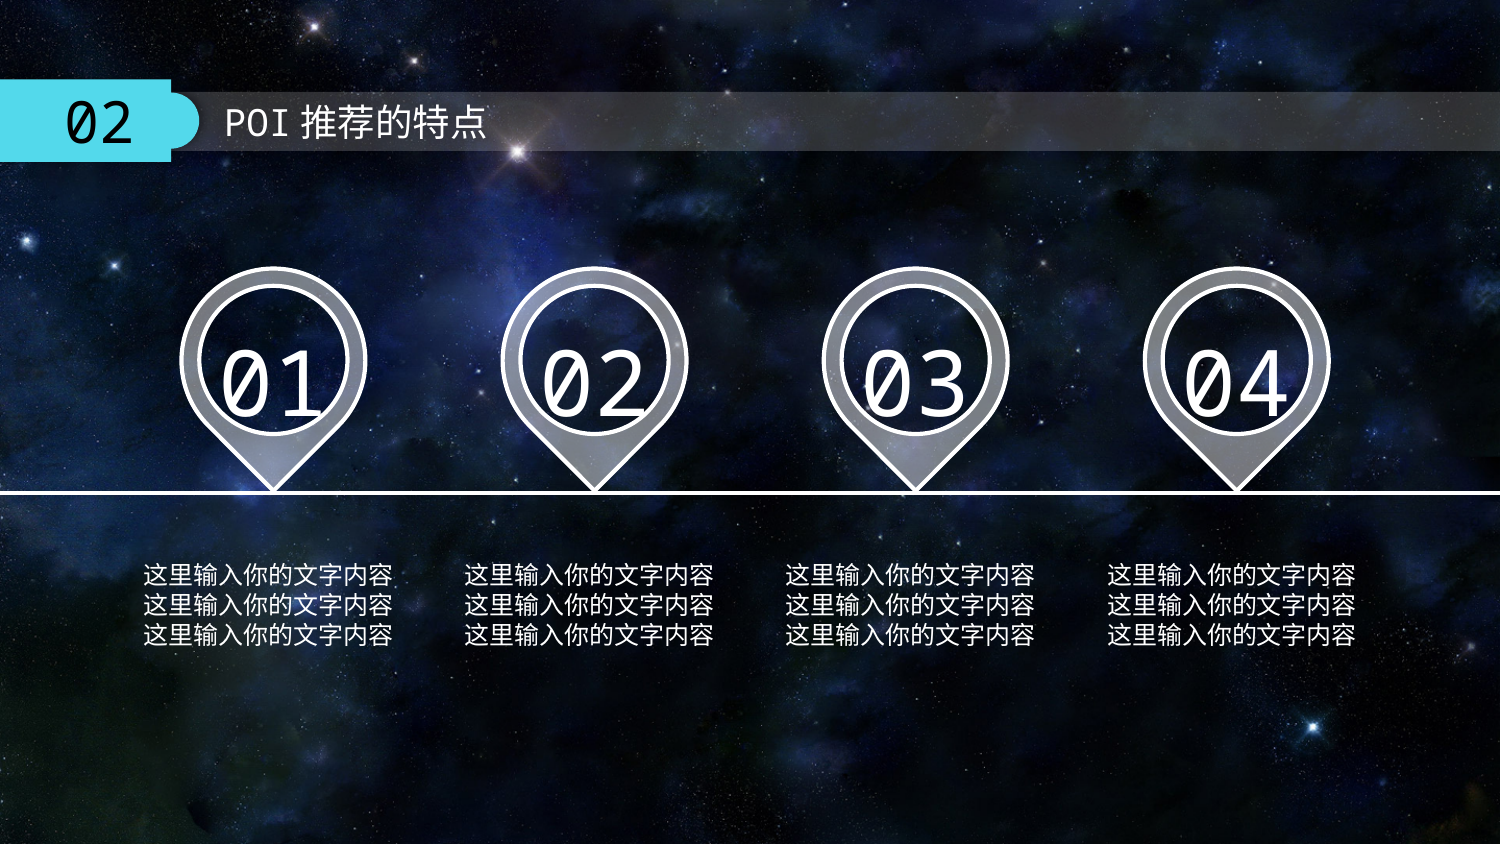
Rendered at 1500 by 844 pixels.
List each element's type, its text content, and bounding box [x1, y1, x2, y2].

text_box 02 [500, 266, 689, 491]
picture [844, 288, 987, 431]
picture [202, 288, 345, 431]
picture [523, 288, 666, 431]
text_box 这里输入你的文字内容这里输入你的文字内容这里输入你的文字内容这里输入你的文字内容这里输入你的文字内容这里输入你的文字内容这里输入你的文字内容这里输入你的文字内容 [188, 91, 1500, 151]
text_box 04 [1142, 266, 1331, 491]
picture [0, 151, 1500, 491]
picture [1165, 288, 1308, 431]
picture [0, 0, 1500, 91]
text_box 这里输入你的文字内容 这里输入你的文字内容 这里输入你的文字内容 [128, 552, 418, 657]
text_box 这里输入你的文字内容 这里输入你的文字内容 这里输入你的文字内容 [771, 552, 1061, 657]
text_box 03 [821, 266, 1010, 491]
text_box 这里输入你的文字内容 这里输入你的文字内容 这里输入你的文字内容 [450, 552, 740, 657]
text_box 01 [179, 266, 368, 491]
text_box 这里输入你的文字内容 这里输入你的文字内容 这里输入你的文字内容 [1092, 552, 1382, 657]
picture [0, 495, 1500, 844]
